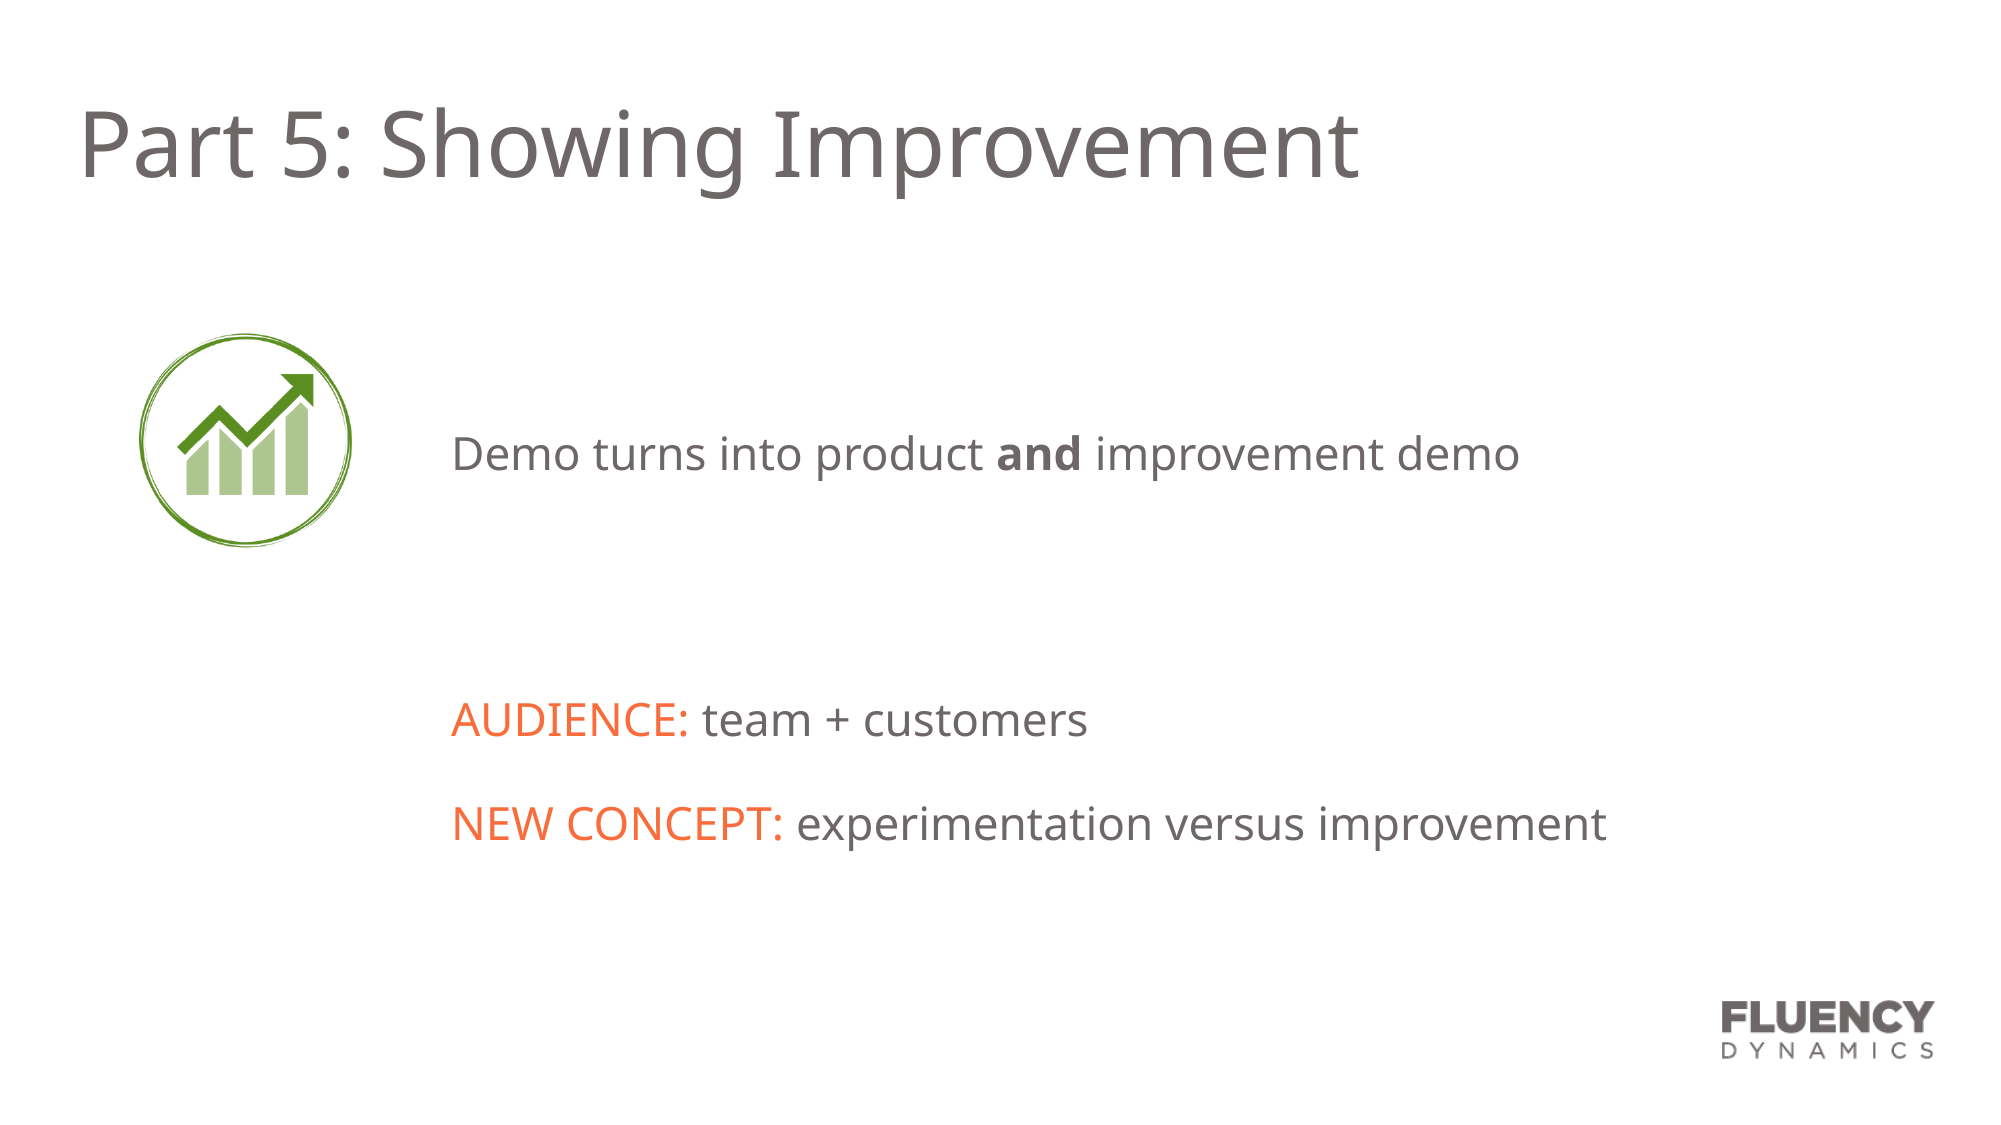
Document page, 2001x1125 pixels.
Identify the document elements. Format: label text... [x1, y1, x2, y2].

list AUDIENCE: team + customers NEW CONCEPT: experimentation versus improvement [436, 656, 1938, 867]
list Demo turns into product and improvement demo [436, 326, 1938, 551]
title Part 5: Showing Improvement [62, 75, 1938, 221]
picture [1718, 998, 1938, 1062]
picture [131, 328, 357, 554]
